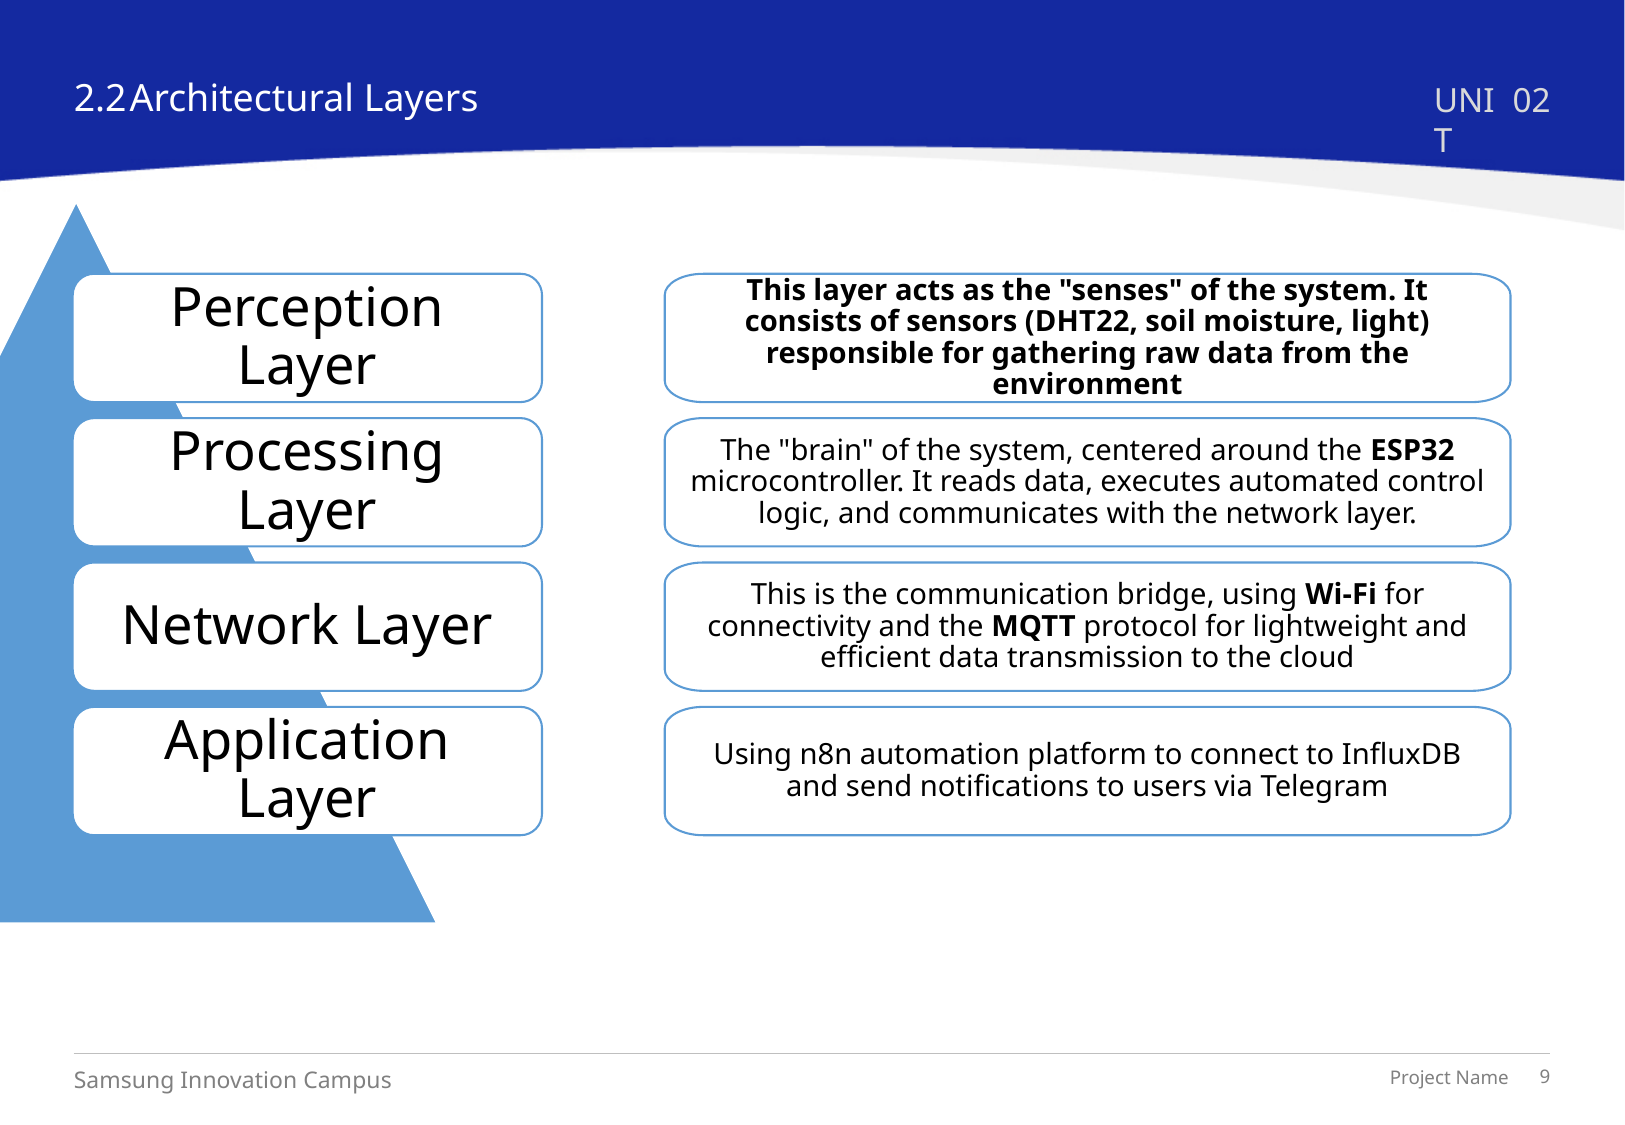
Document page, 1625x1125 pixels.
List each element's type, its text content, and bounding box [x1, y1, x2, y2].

text_box The "brain" of the system, centered around the ESP32 microcontroller. It reads data, executes automated control logic, and communicates with the network layer. [663, 417, 1512, 548]
text_box This layer acts as the "senses" of the system. It consists of sensors (DHT22, soil moisture, light) responsible for gathering raw data from the environment [663, 272, 1512, 404]
list UNIT [1433, 78, 1511, 120]
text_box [0, 201, 542, 924]
text_box This is the communication bridge, using Wi-Fi for connectivity and the MQTT protocol for lightweight and efficient data transmission to the cloud [663, 561, 1512, 692]
picture [0, 0, 1625, 1125]
list 02 [1511, 78, 1551, 120]
text_box Using n8n automation platform to connect to InfluxDB and send notifications to users via Telegram [663, 705, 1512, 837]
list Architectural Layers [129, 73, 1283, 120]
list 2.2 [73, 73, 127, 120]
